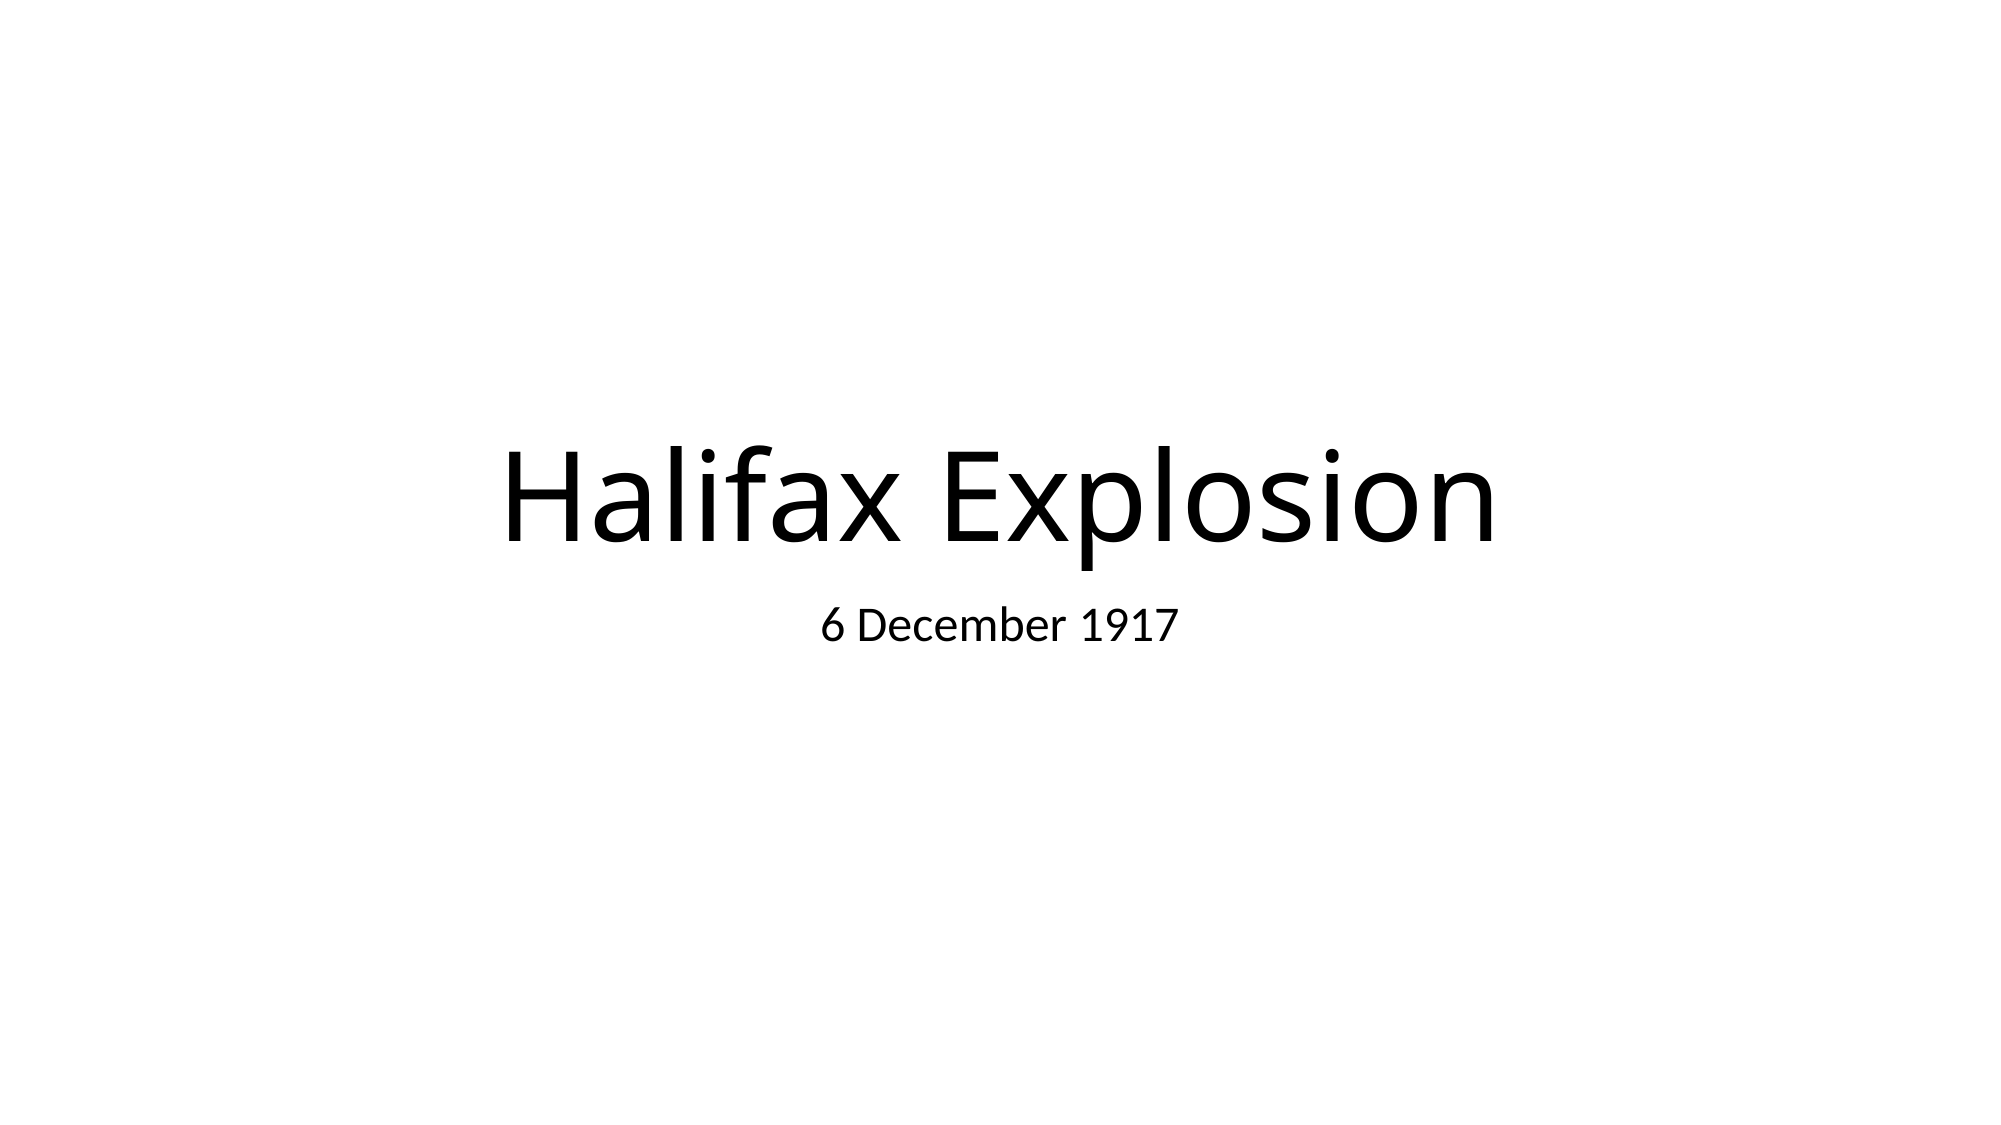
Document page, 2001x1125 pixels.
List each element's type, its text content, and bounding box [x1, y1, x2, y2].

subtitle 6 December 1917 [249, 590, 1750, 863]
title Halifax Explosion [249, 184, 1750, 576]
